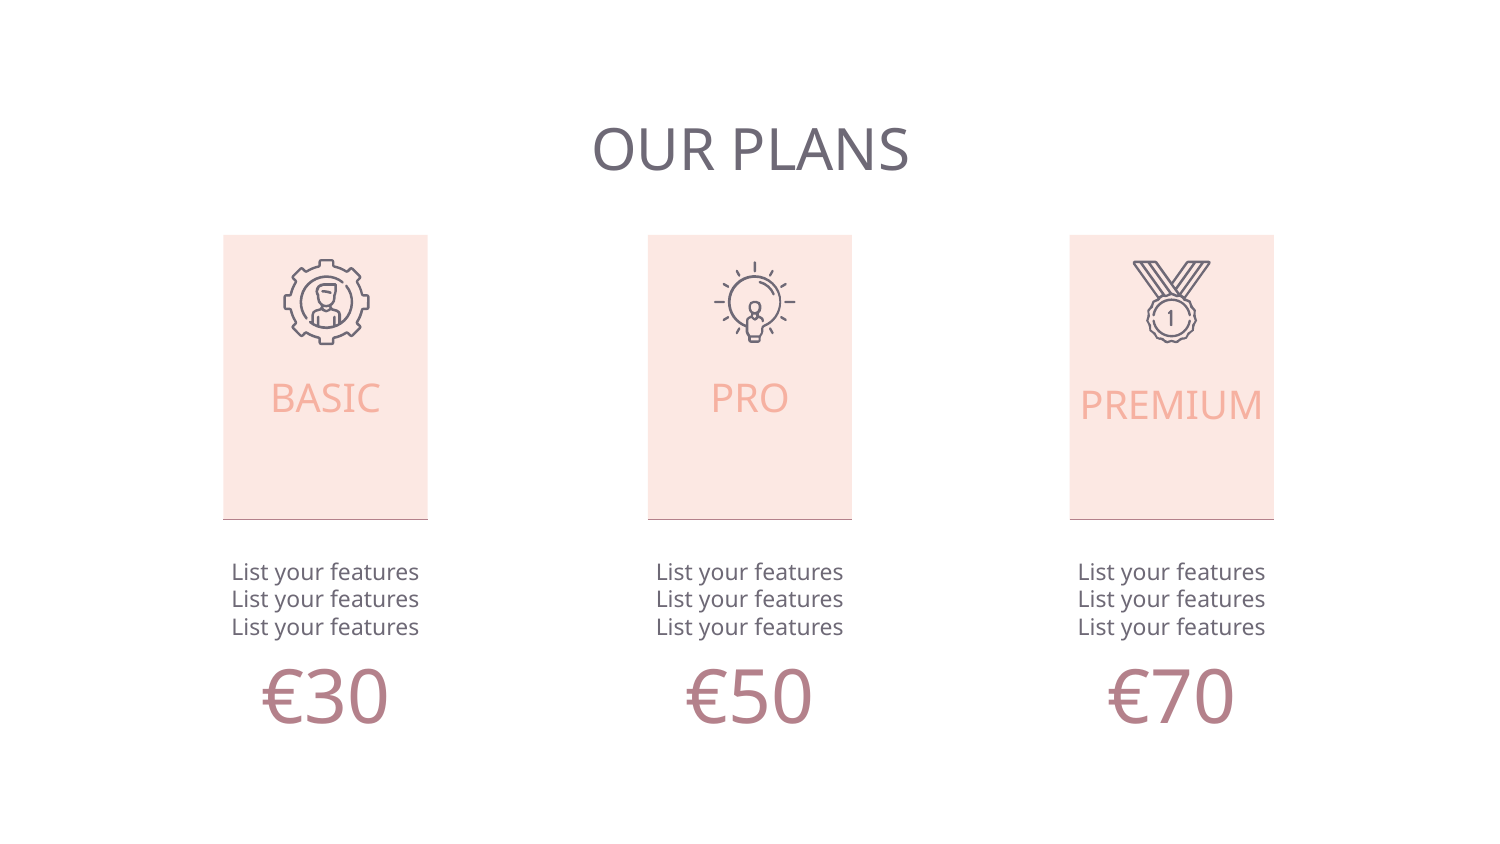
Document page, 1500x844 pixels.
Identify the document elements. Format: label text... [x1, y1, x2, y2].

text_box [1069, 444, 1274, 519]
text_box [223, 444, 428, 519]
text_box €50 [584, 645, 916, 690]
text_box [647, 234, 852, 358]
text_box List your features List your features List your features [573, 542, 927, 645]
text_box List your features List your features List your features [994, 542, 1349, 645]
text_box PRO [584, 358, 916, 444]
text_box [1132, 260, 1212, 344]
text_box [1069, 234, 1274, 358]
text_box BASIC [148, 358, 503, 444]
text_box PREMIUM [1006, 358, 1338, 444]
title OUR PLANS [118, 111, 1384, 203]
text_box €30 [148, 645, 503, 690]
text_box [713, 260, 796, 344]
text_box List your features List your features List your features [148, 542, 503, 645]
text_box [647, 444, 852, 519]
text_box [223, 234, 428, 358]
text_box €70 [1006, 645, 1338, 690]
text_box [283, 258, 370, 346]
